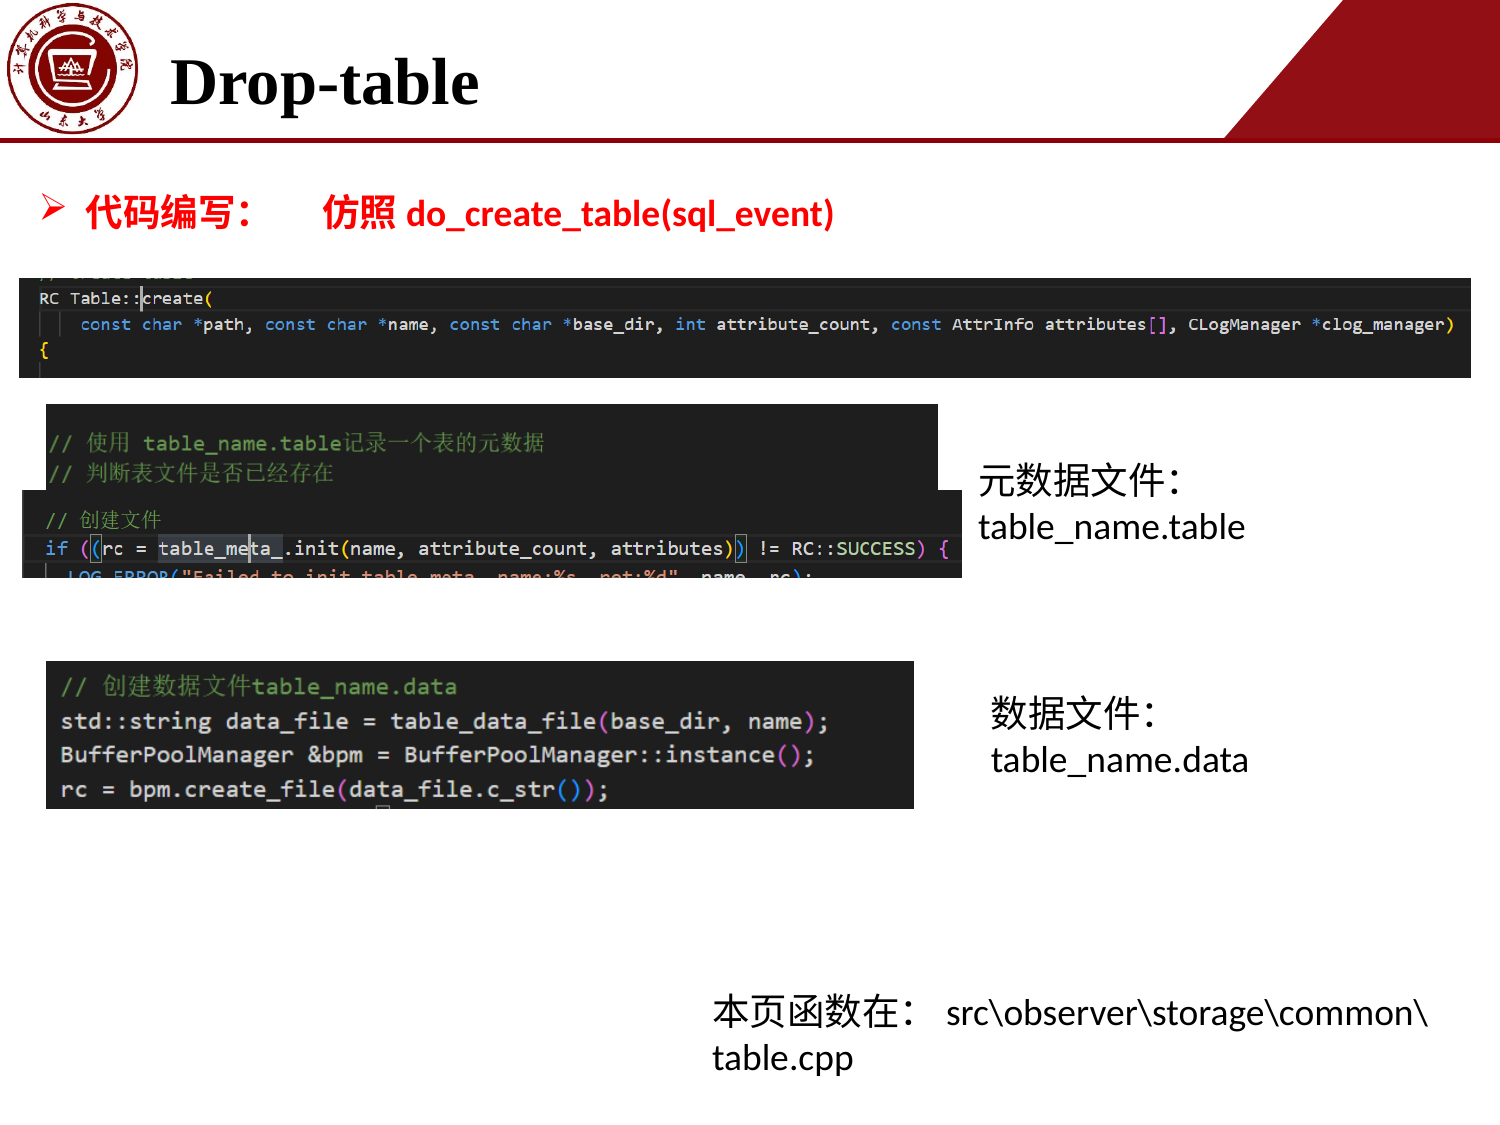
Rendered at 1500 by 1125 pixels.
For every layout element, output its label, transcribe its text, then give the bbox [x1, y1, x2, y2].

text_box 仿照do_create_table(sql_event) [307, 181, 1365, 242]
text_box Drop-table [155, 40, 1449, 116]
text_box 元数据文件：table_name.table [963, 449, 1471, 555]
picture [46, 661, 914, 810]
text_box 本页函数在：src\observer\storage\common\table.cpp [697, 980, 1471, 1085]
picture [19, 278, 1471, 378]
picture [0, 0, 142, 138]
text_box 代码编写： [23, 181, 307, 242]
text_box 数据文件： table_name.data [976, 682, 1484, 787]
picture [22, 404, 962, 578]
